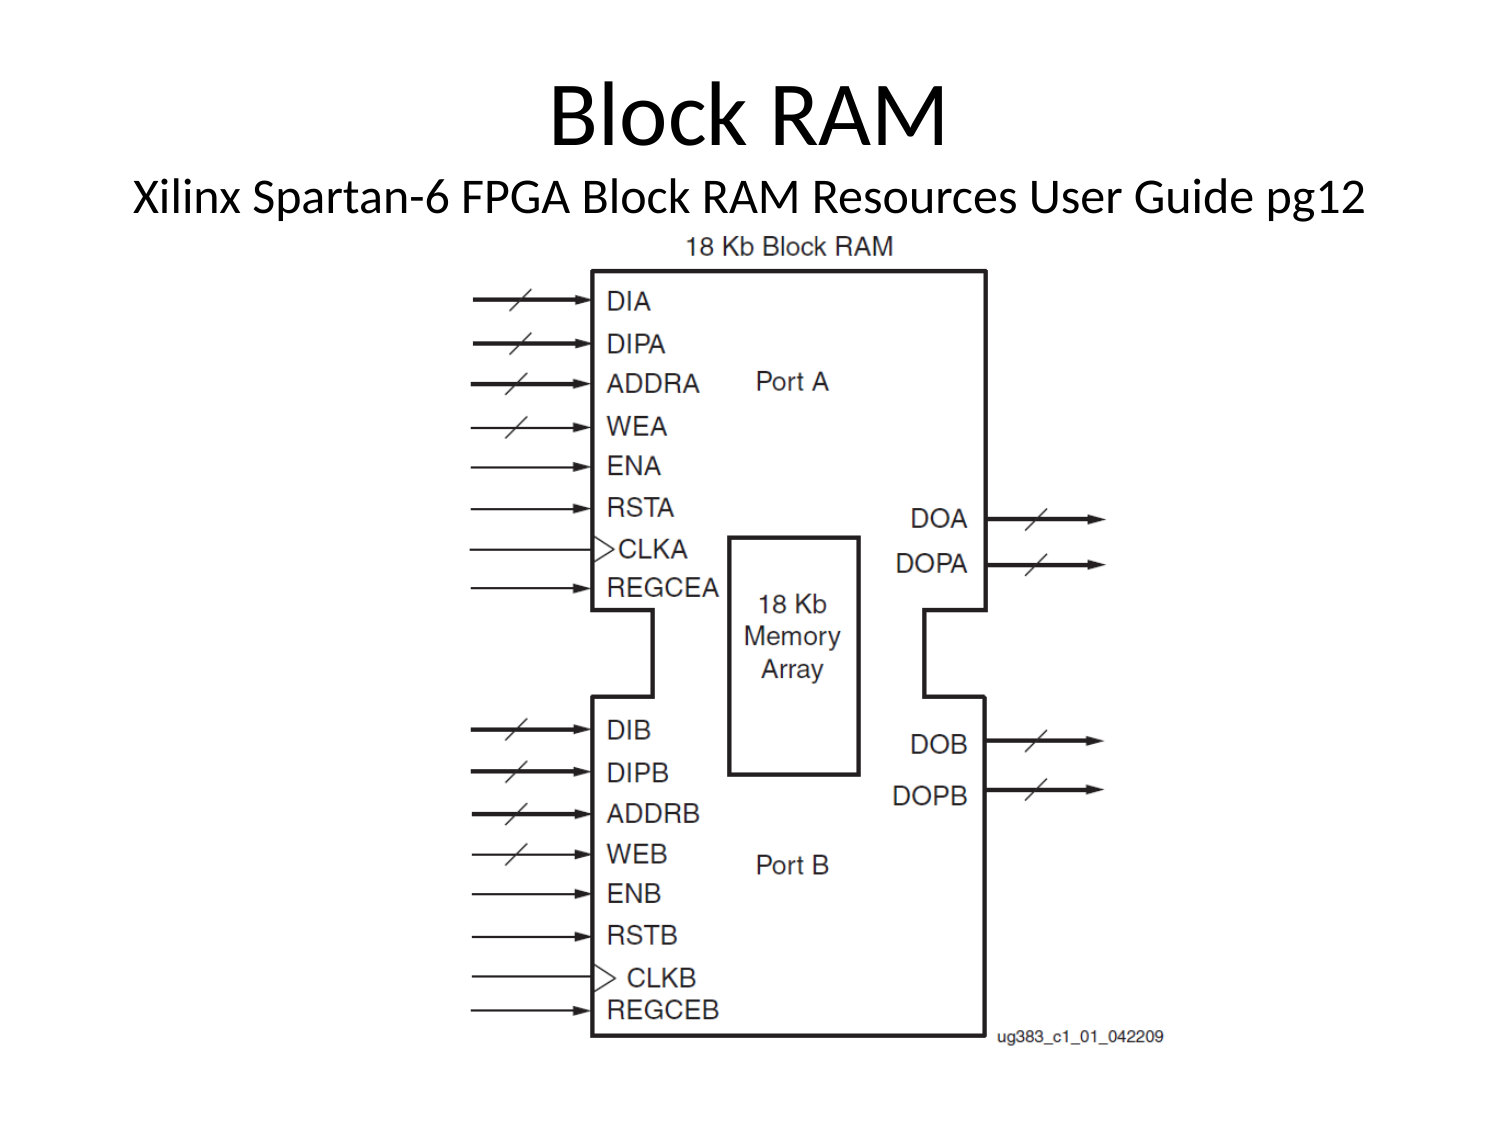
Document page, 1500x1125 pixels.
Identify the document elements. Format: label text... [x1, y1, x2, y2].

title Block RAM Xilinx Spartan-6 FPGA Block RAM Resources User Guide pg12 [75, 45, 1425, 233]
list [449, 224, 1173, 1051]
